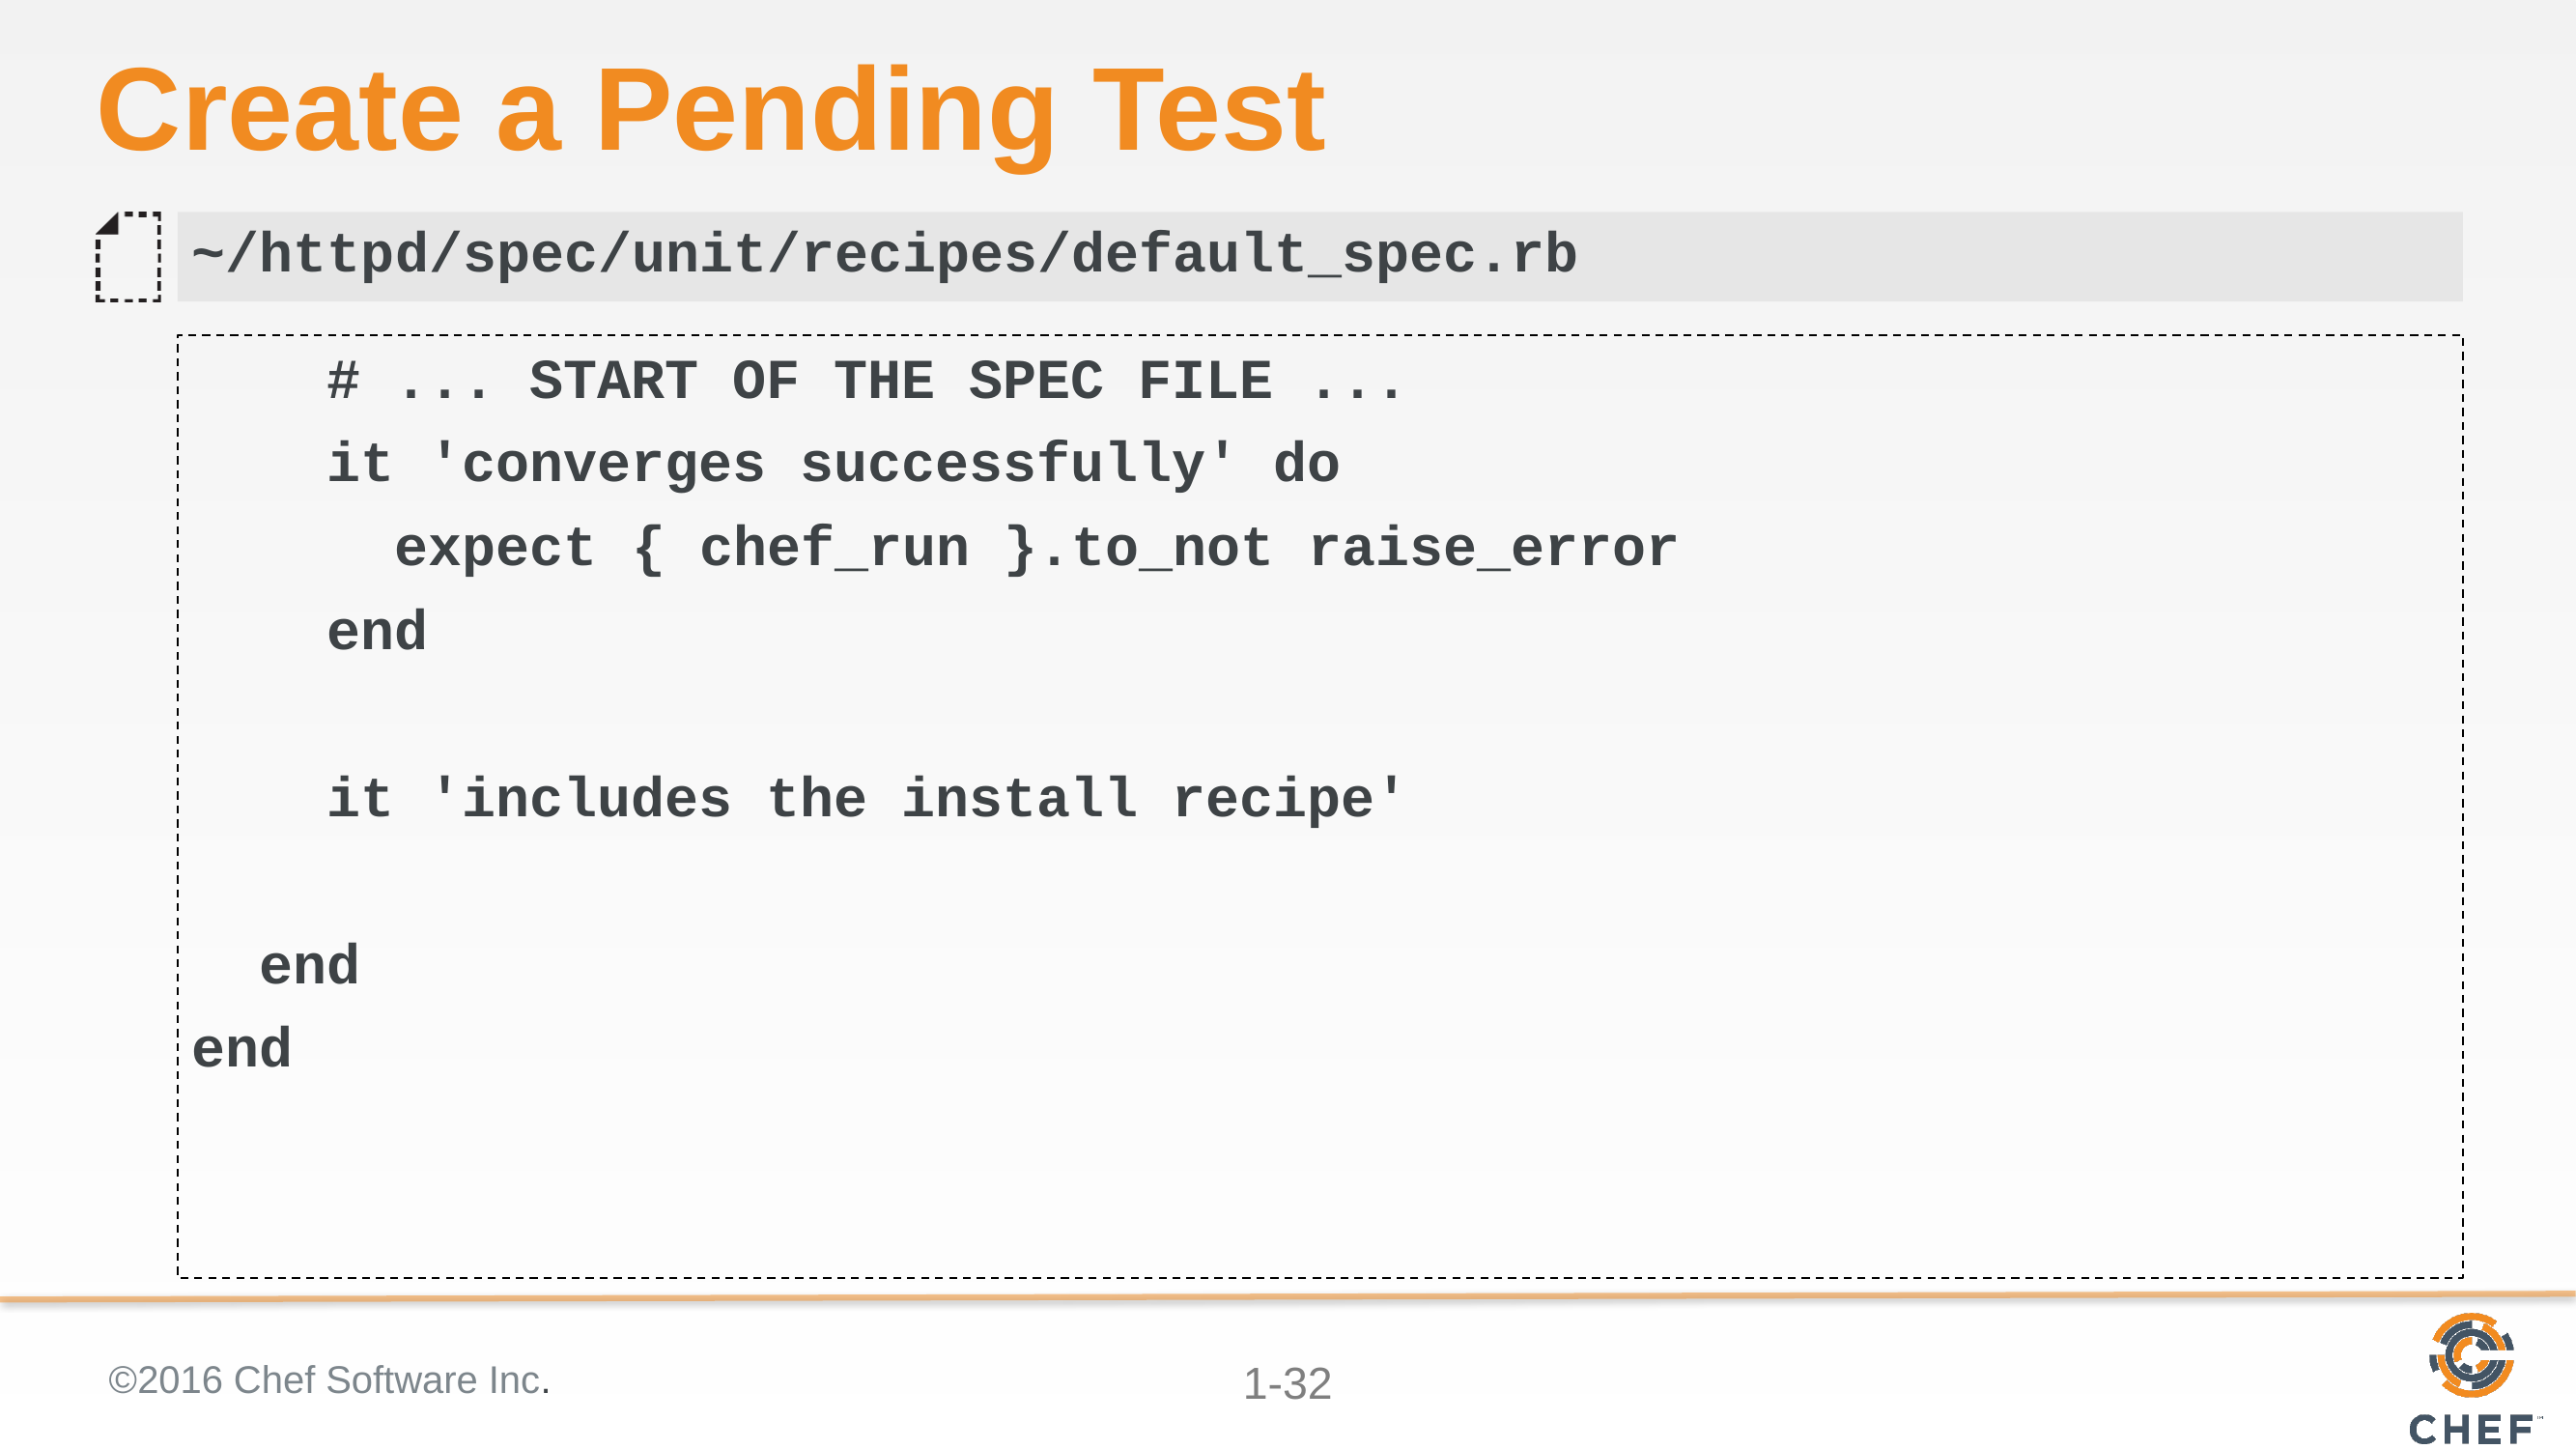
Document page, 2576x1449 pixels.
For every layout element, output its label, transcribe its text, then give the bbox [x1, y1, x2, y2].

title Create a Pending Test [96, 48, 2463, 180]
picture [2399, 1297, 2551, 1449]
list # ... START OF THE SPEC FILE ... it 'converges successfully' do expect { chef_run }.to_not raise_error end it 'includes the install recipe' end end [177, 334, 2464, 1279]
list ~/httpd/spec/unit/recipes/default_spec.rb [177, 212, 2463, 302]
